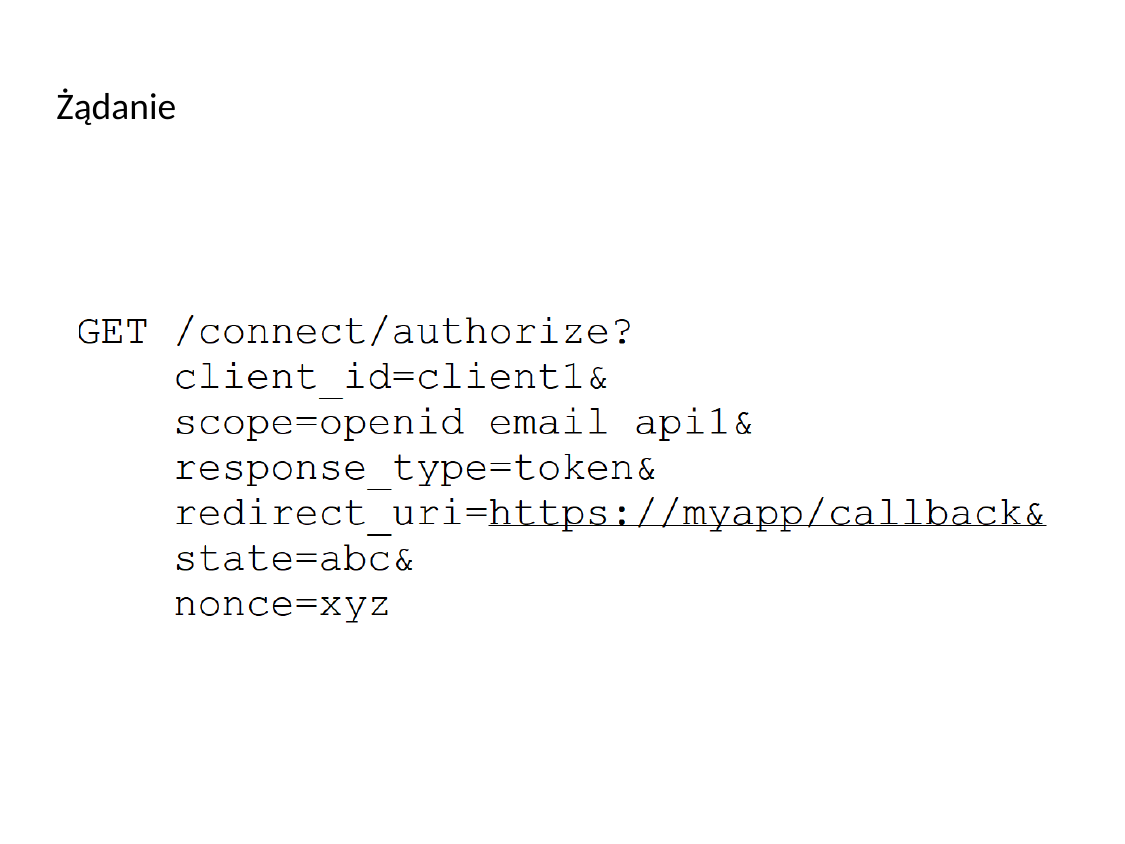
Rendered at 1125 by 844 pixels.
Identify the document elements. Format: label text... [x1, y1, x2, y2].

picture [78, 313, 1059, 636]
text_box Żądanie [56, 33, 1069, 175]
